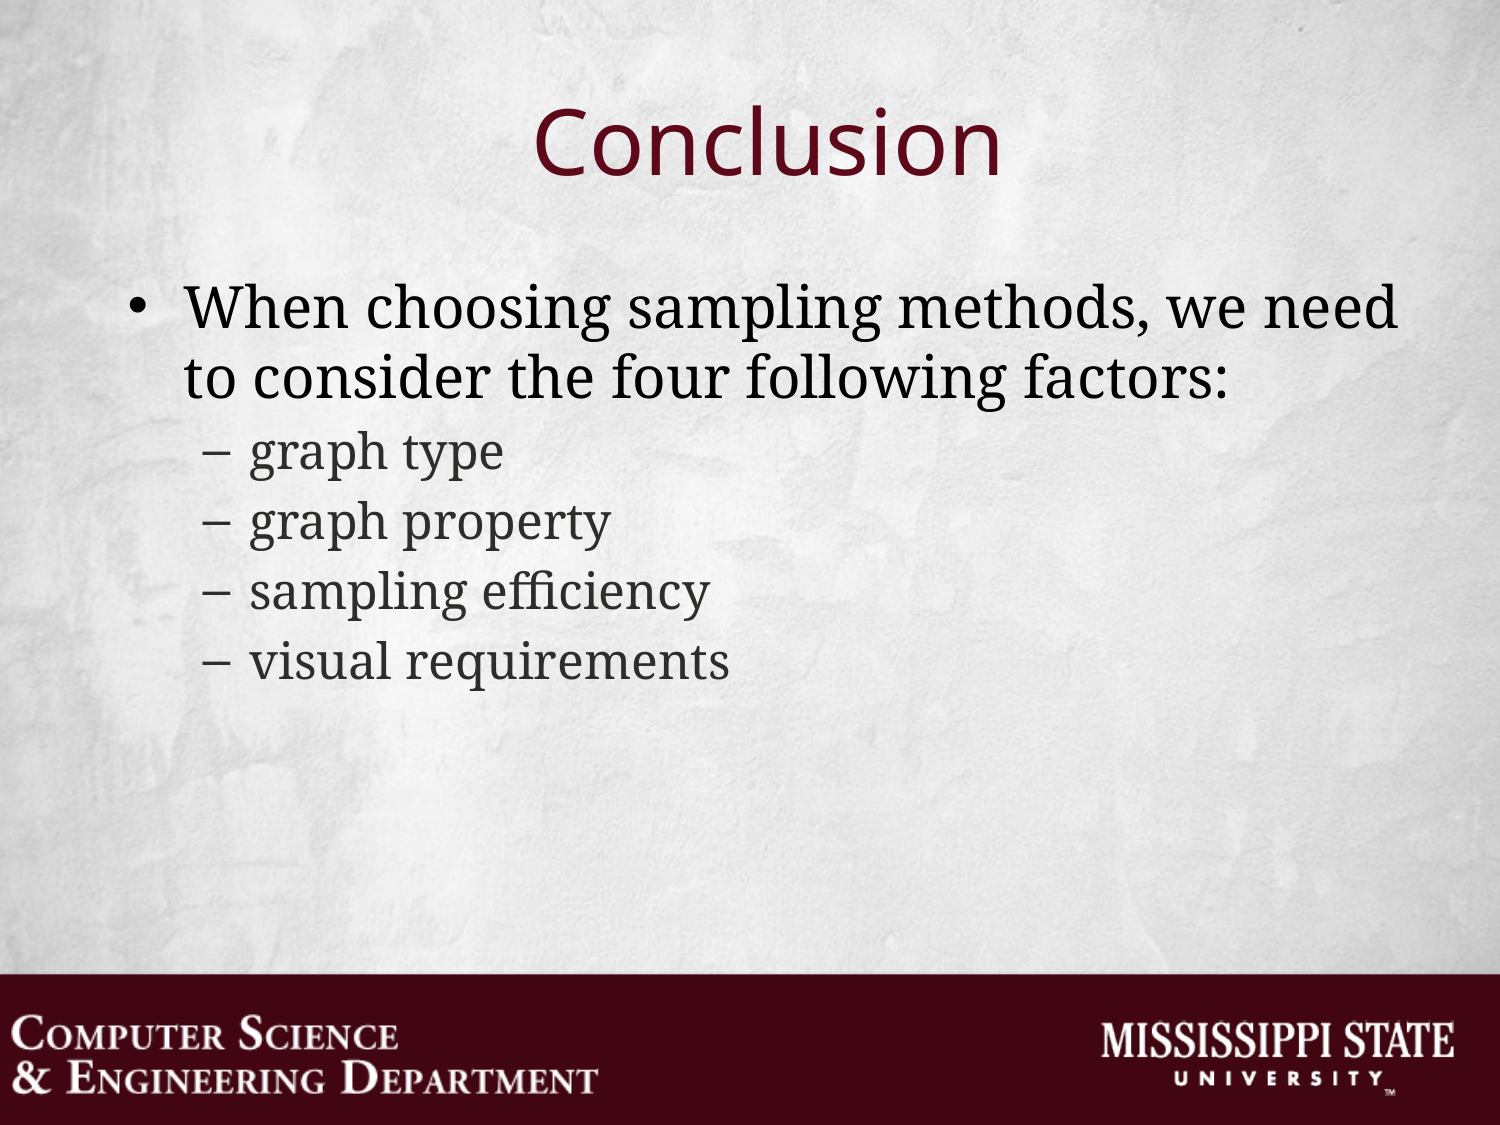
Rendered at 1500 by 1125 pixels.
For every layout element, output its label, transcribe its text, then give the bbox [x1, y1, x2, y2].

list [0, 0, 1500, 974]
title Conclusion [112, 45, 1425, 233]
picture [7, 1010, 1493, 1105]
list When choosing sampling methods, we need to consider the four following factors: graph type graph property sampling efficiency visual requirements [112, 262, 1425, 911]
